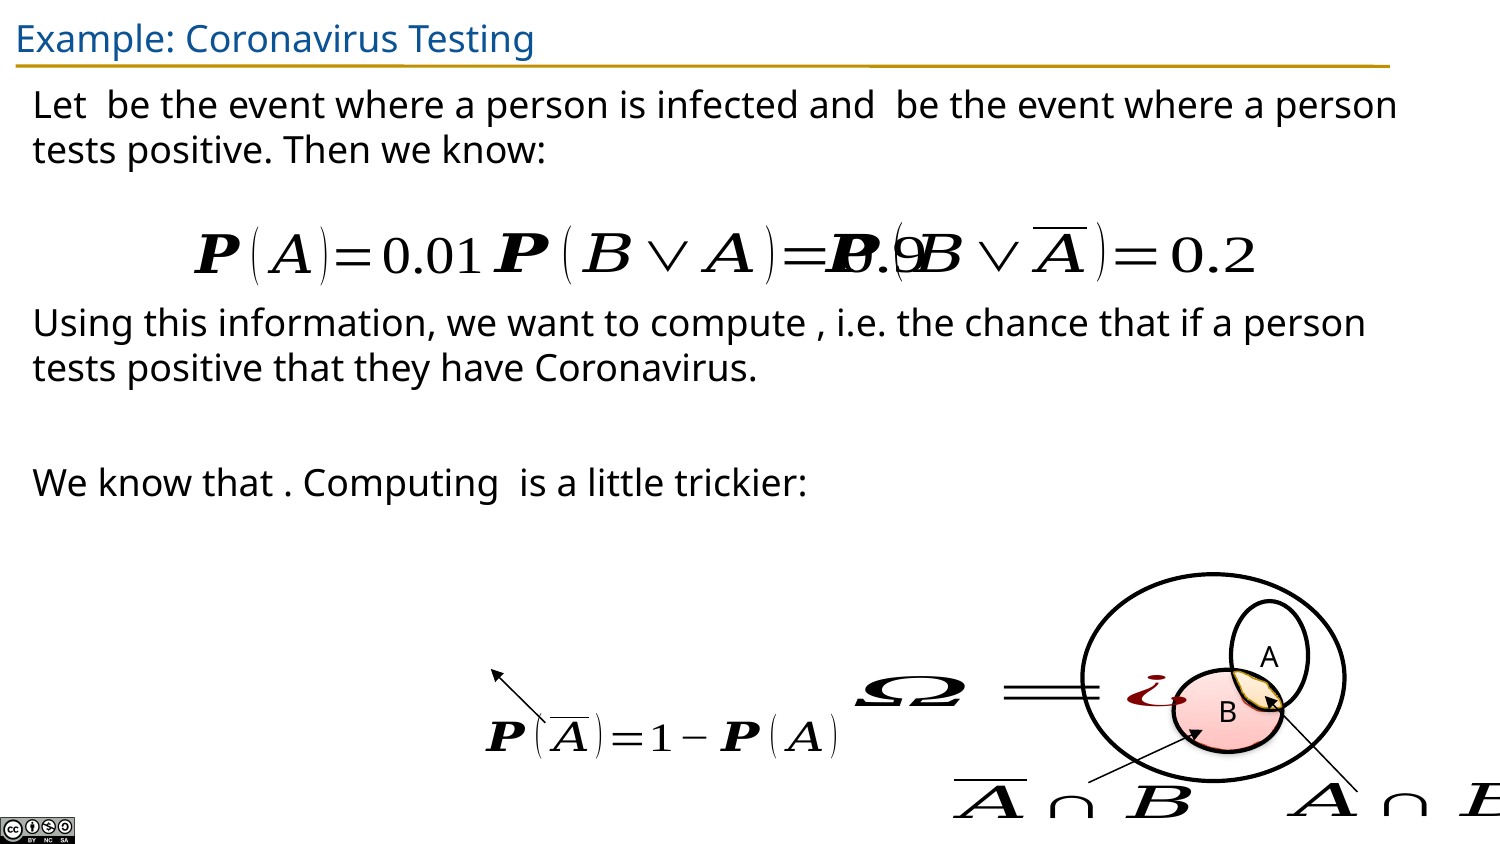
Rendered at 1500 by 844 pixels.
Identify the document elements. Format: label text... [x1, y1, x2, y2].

picture [0, 817, 75, 844]
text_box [490, 668, 546, 724]
title Example: Coronavirus Testing [0, 0, 1398, 65]
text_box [850, 573, 1358, 828]
